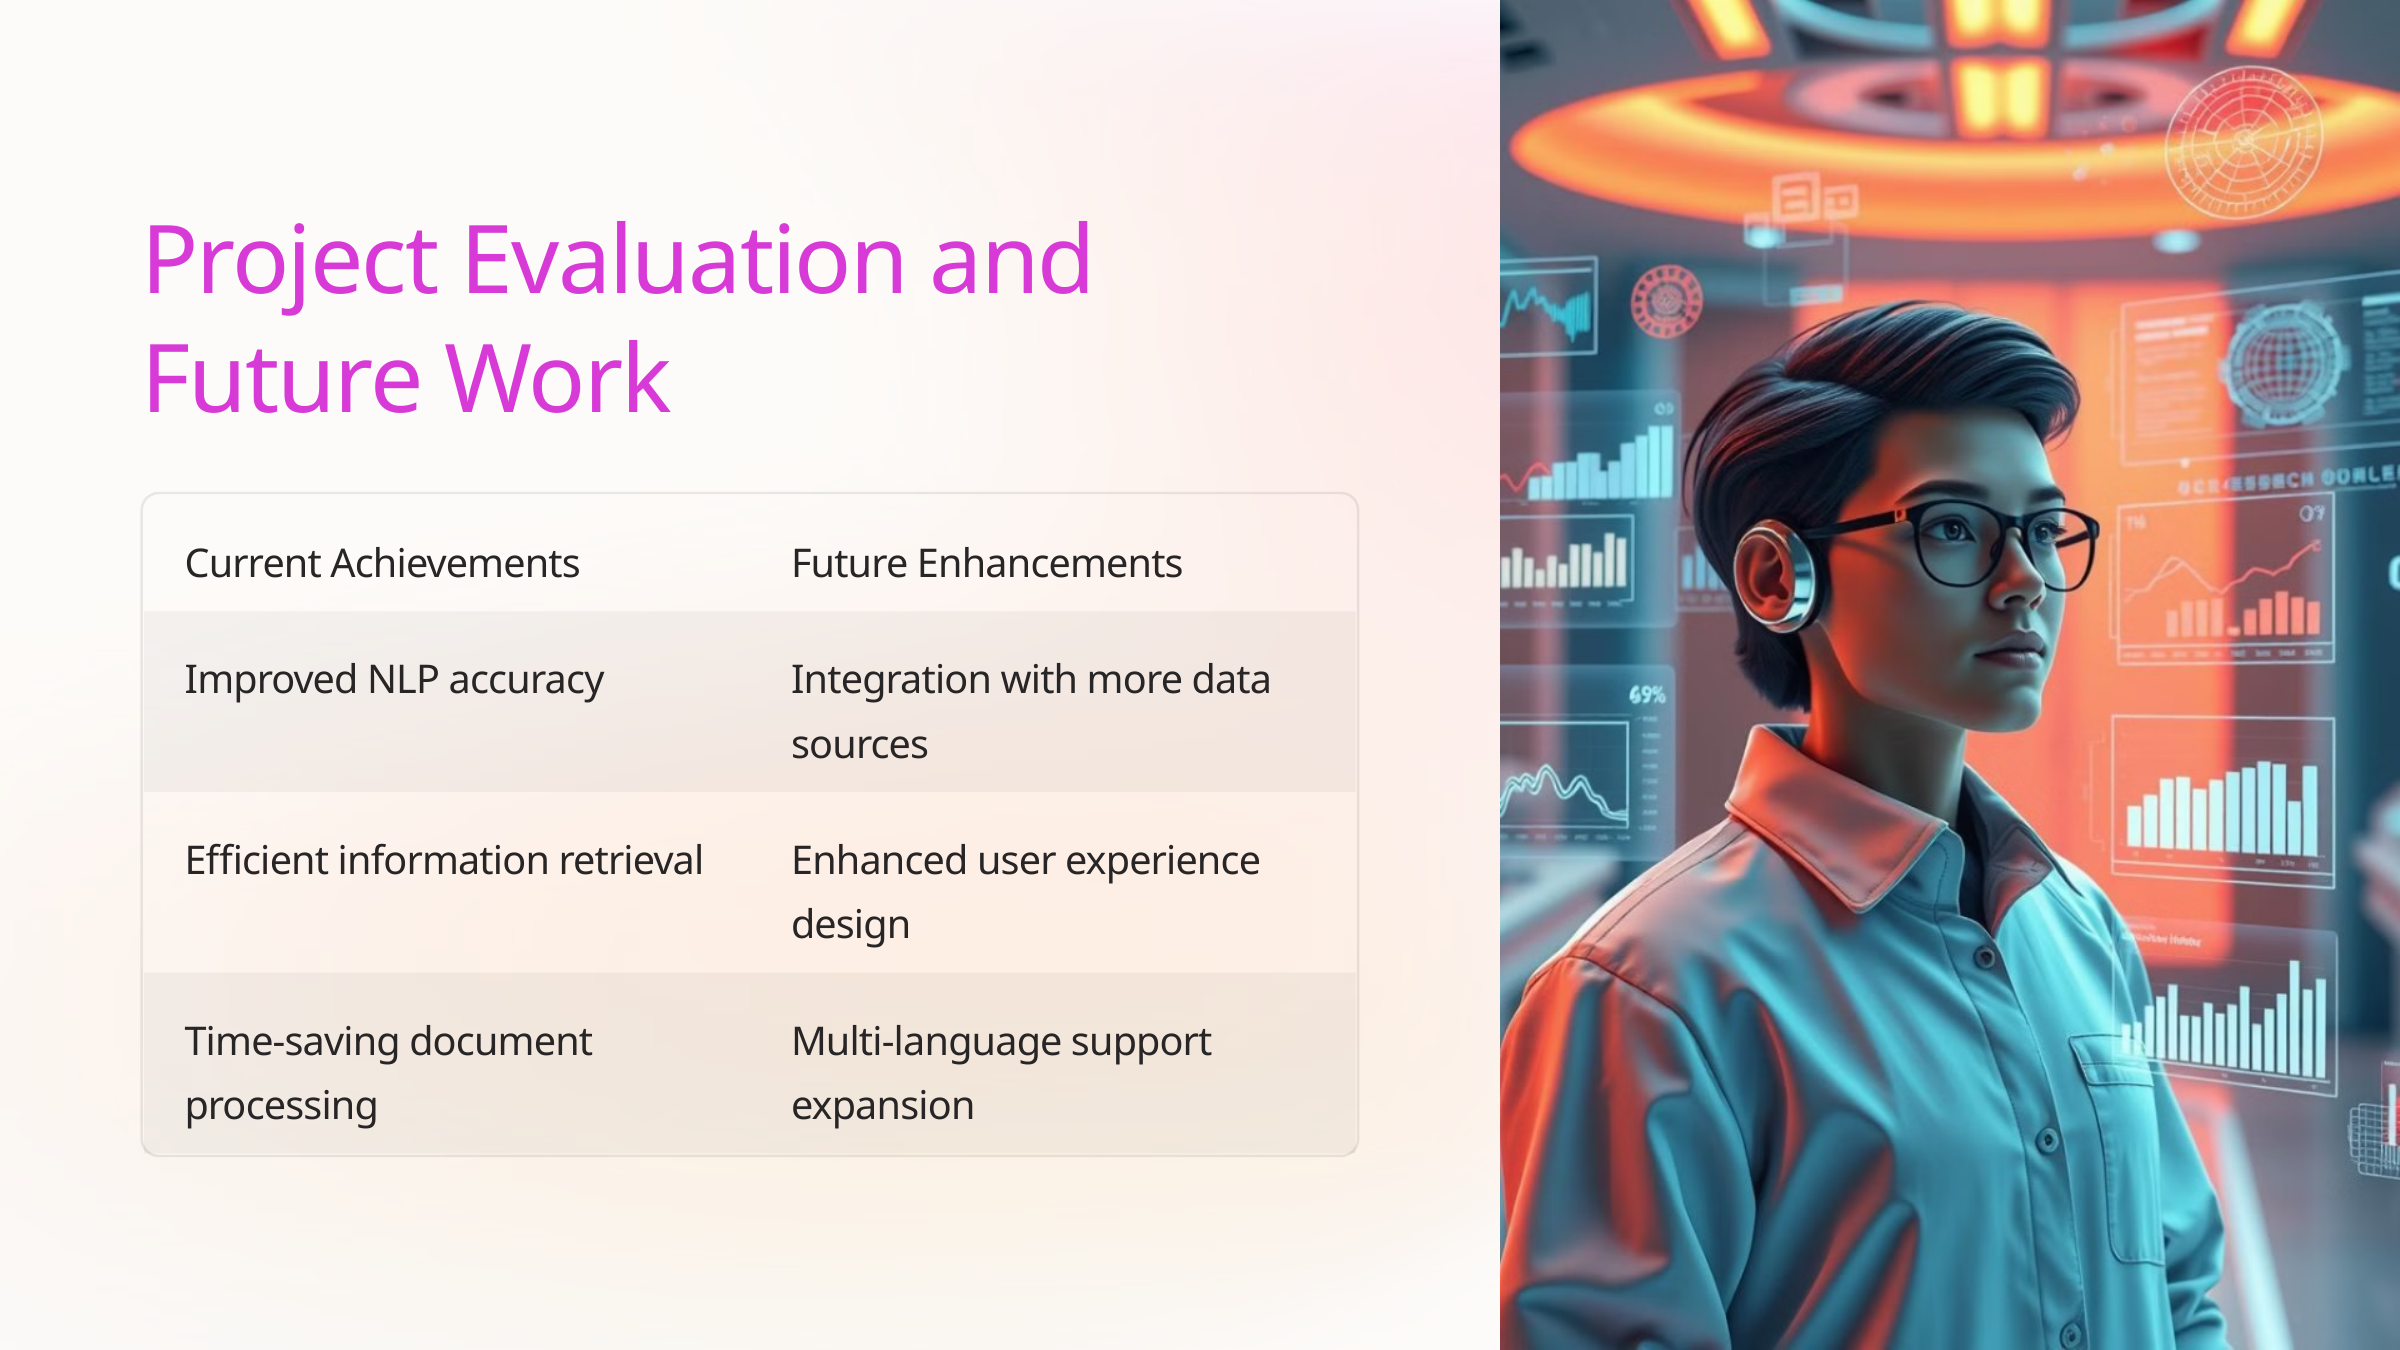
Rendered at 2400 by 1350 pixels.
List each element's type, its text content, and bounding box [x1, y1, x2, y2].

text_box Efficient information retrieval [184, 817, 709, 883]
picture [1499, 0, 2400, 1350]
text_box [144, 611, 1356, 791]
text_box Improved NLP accuracy [184, 636, 709, 702]
text_box [144, 972, 1356, 1154]
text_box Project Evaluation and Future Work [141, 193, 1359, 433]
text_box Future Enhancements [791, 521, 1316, 586]
text_box Enhanced user experience design [791, 817, 1316, 948]
text_box Multi-language support expansion [791, 998, 1316, 1128]
text_box Integration with more data sources [791, 636, 1316, 767]
text_box Time-saving document processing [184, 998, 709, 1128]
text_box [144, 791, 1356, 972]
text_box Current Achievements [184, 521, 709, 586]
text_box [144, 495, 1356, 611]
